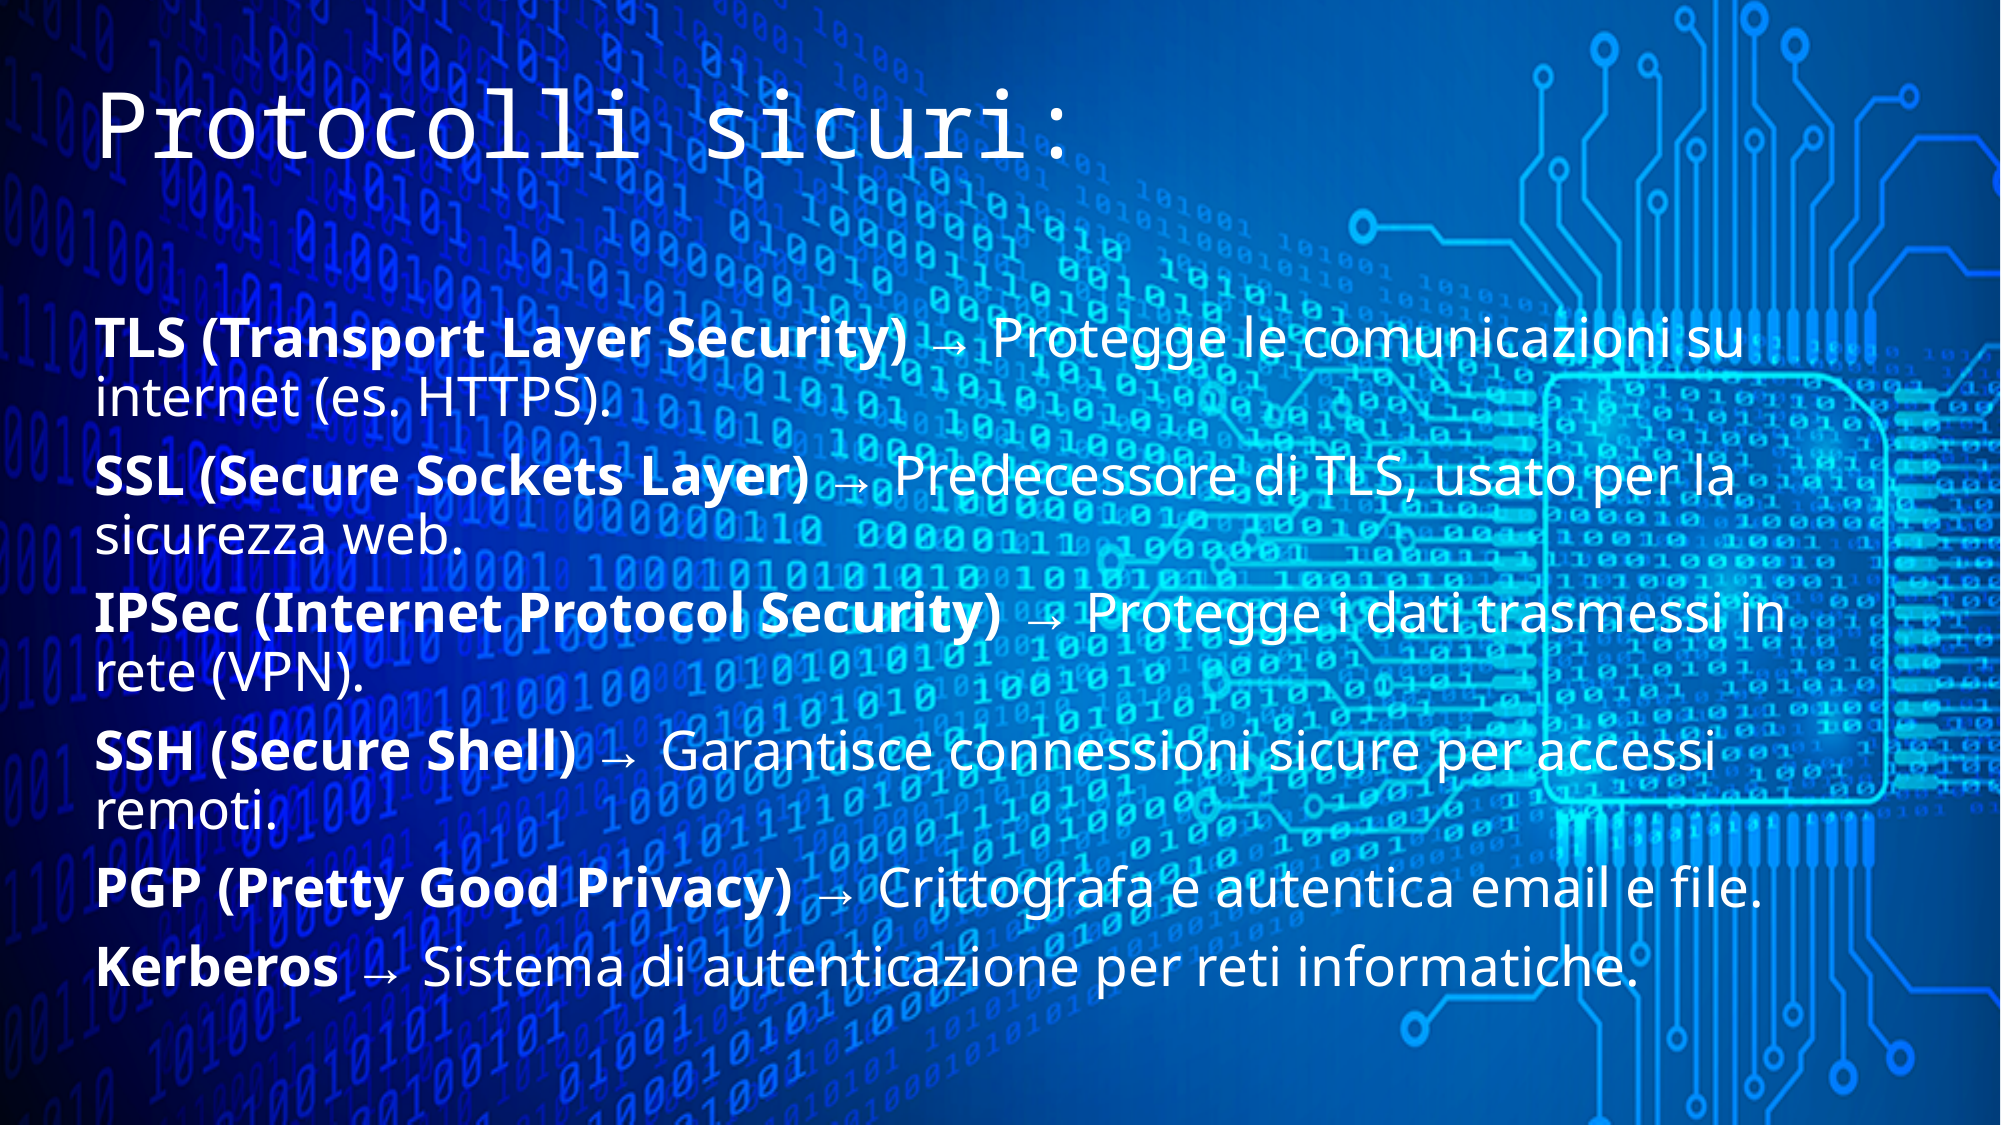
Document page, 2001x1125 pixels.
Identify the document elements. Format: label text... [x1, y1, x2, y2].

title Protocolli sicuri: [79, 20, 1805, 238]
picture [0, 0, 2001, 1125]
list TLS (Transport Layer Security) → Protegge le comunicazioni su internet (es. HTTPS). SSL (Secure Sockets Layer) → Predecessore di TLS, usato per la sicurezza web. IPSec (Internet Protocol Security) → Protegge i dati trasmessi in rete (VPN). SSH (Secure Shell) → Garantisce connessioni sicure per accessi remoti. PGP (Pretty Good Privacy) → Crittografa e autentica email e file. Kerberos → Sistema di autenticazione per reti informatiche. [79, 302, 1805, 1017]
